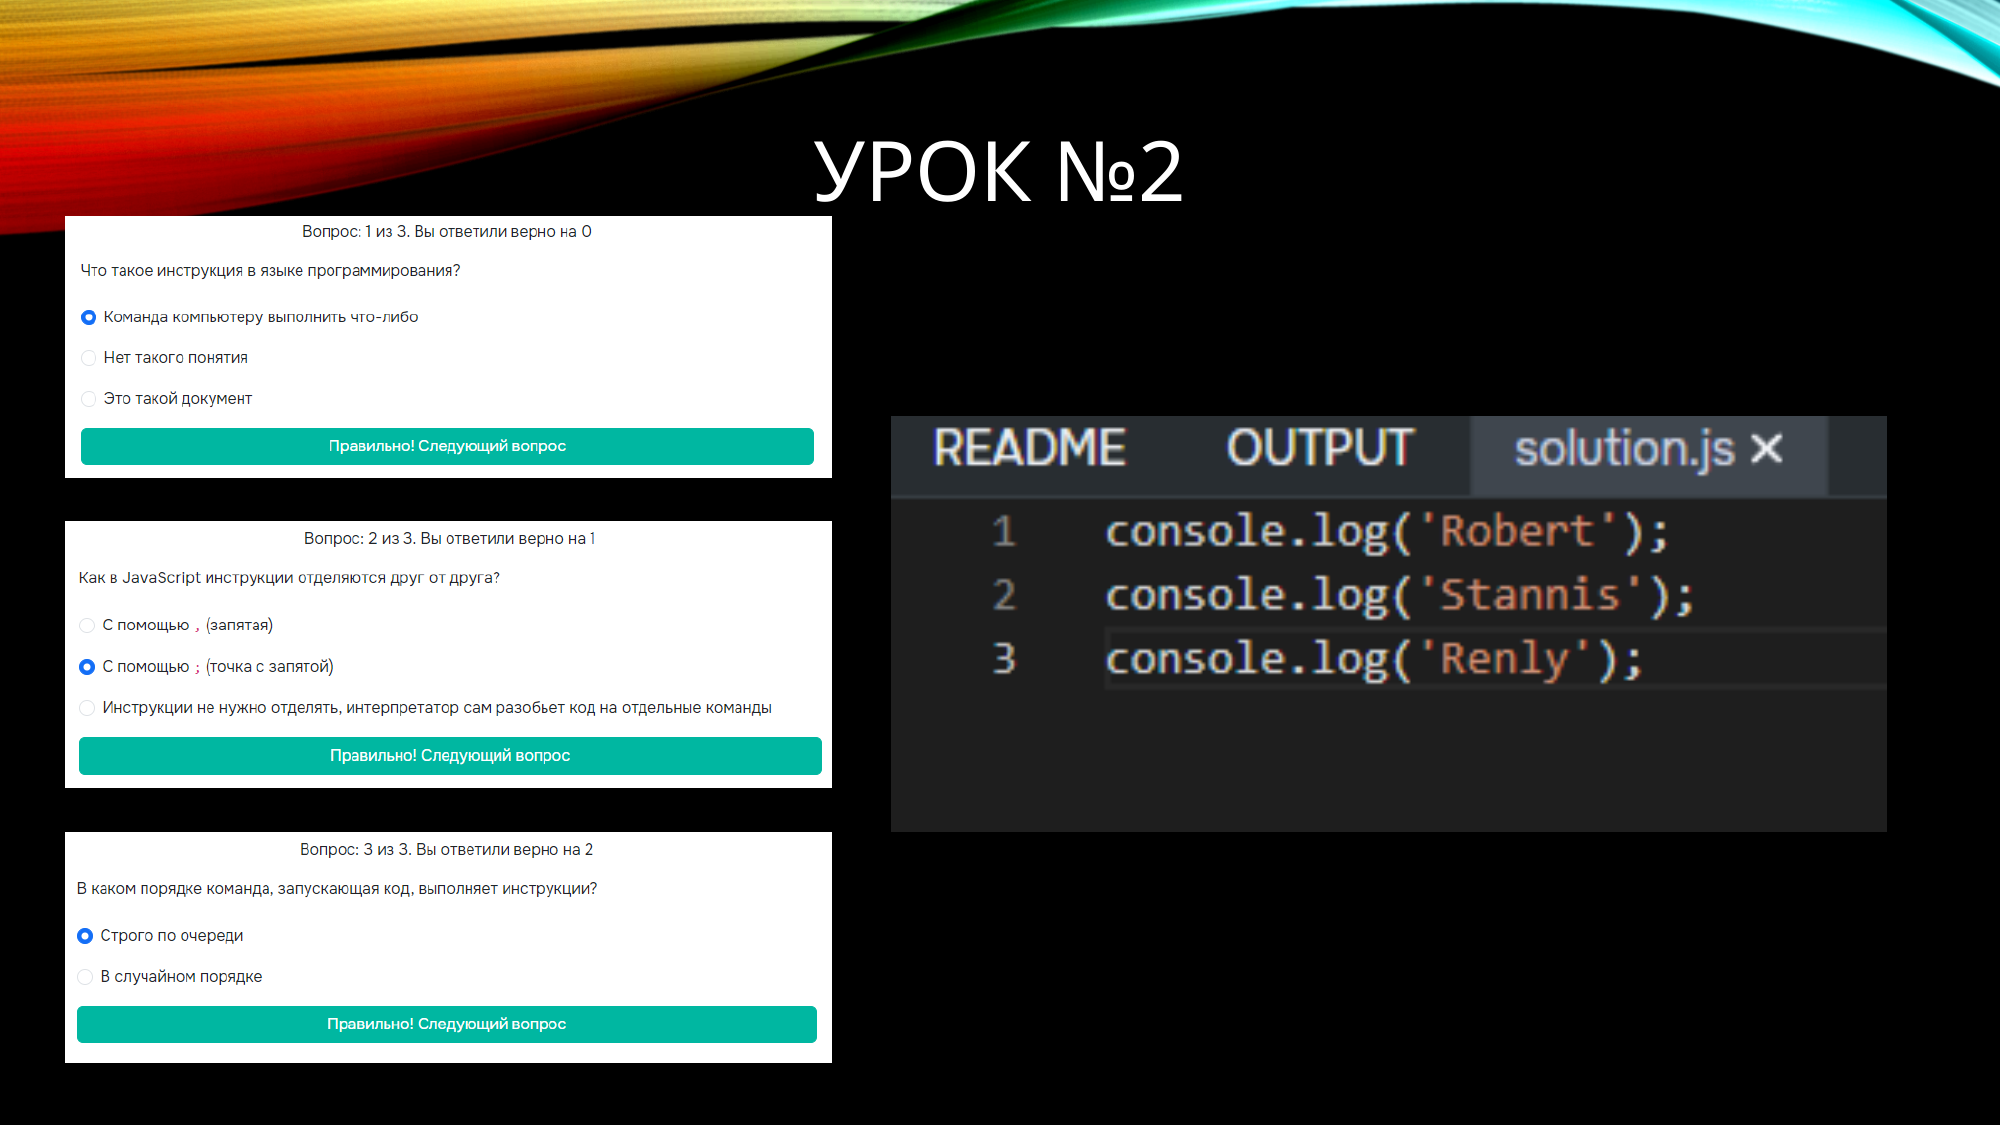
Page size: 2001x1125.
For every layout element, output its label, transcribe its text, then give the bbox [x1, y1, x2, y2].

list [65, 216, 832, 478]
picture [65, 521, 832, 789]
picture [65, 831, 832, 1064]
picture [0, 0, 2000, 237]
title УРОК №2 [293, 68, 1707, 281]
picture [891, 416, 1887, 833]
